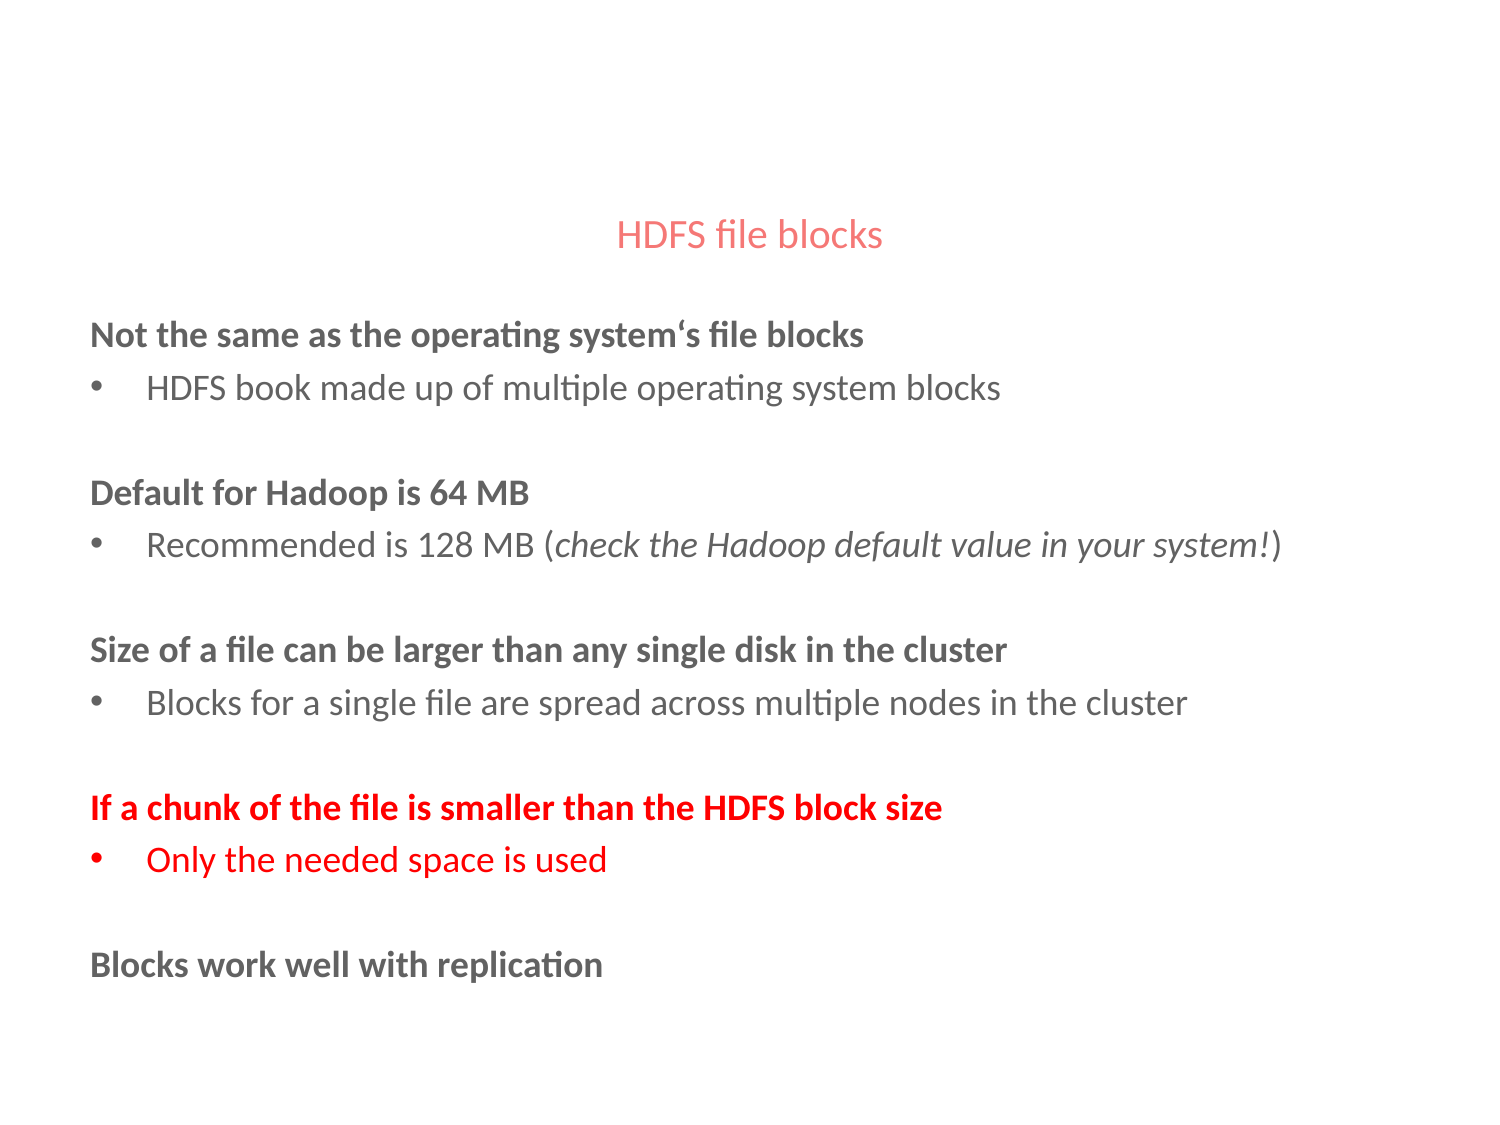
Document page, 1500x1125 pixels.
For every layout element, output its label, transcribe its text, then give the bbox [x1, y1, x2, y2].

title HDFS file blocks [75, 172, 1425, 291]
list Not the same as the operating system‘s file blocks HDFS book made up of multiple operating system blocks Default for Hadoop is 64 MB Recommended is 128 MB (check the Hadoop default value in your system!) Size of a file can be larger than any single disk in the cluster Blocks for a single file are spread across multiple nodes in the cluster If a chunk of the file is smaller than the HDFS block size Only the needed space is used Blocks work well with replication [75, 302, 1425, 1083]
